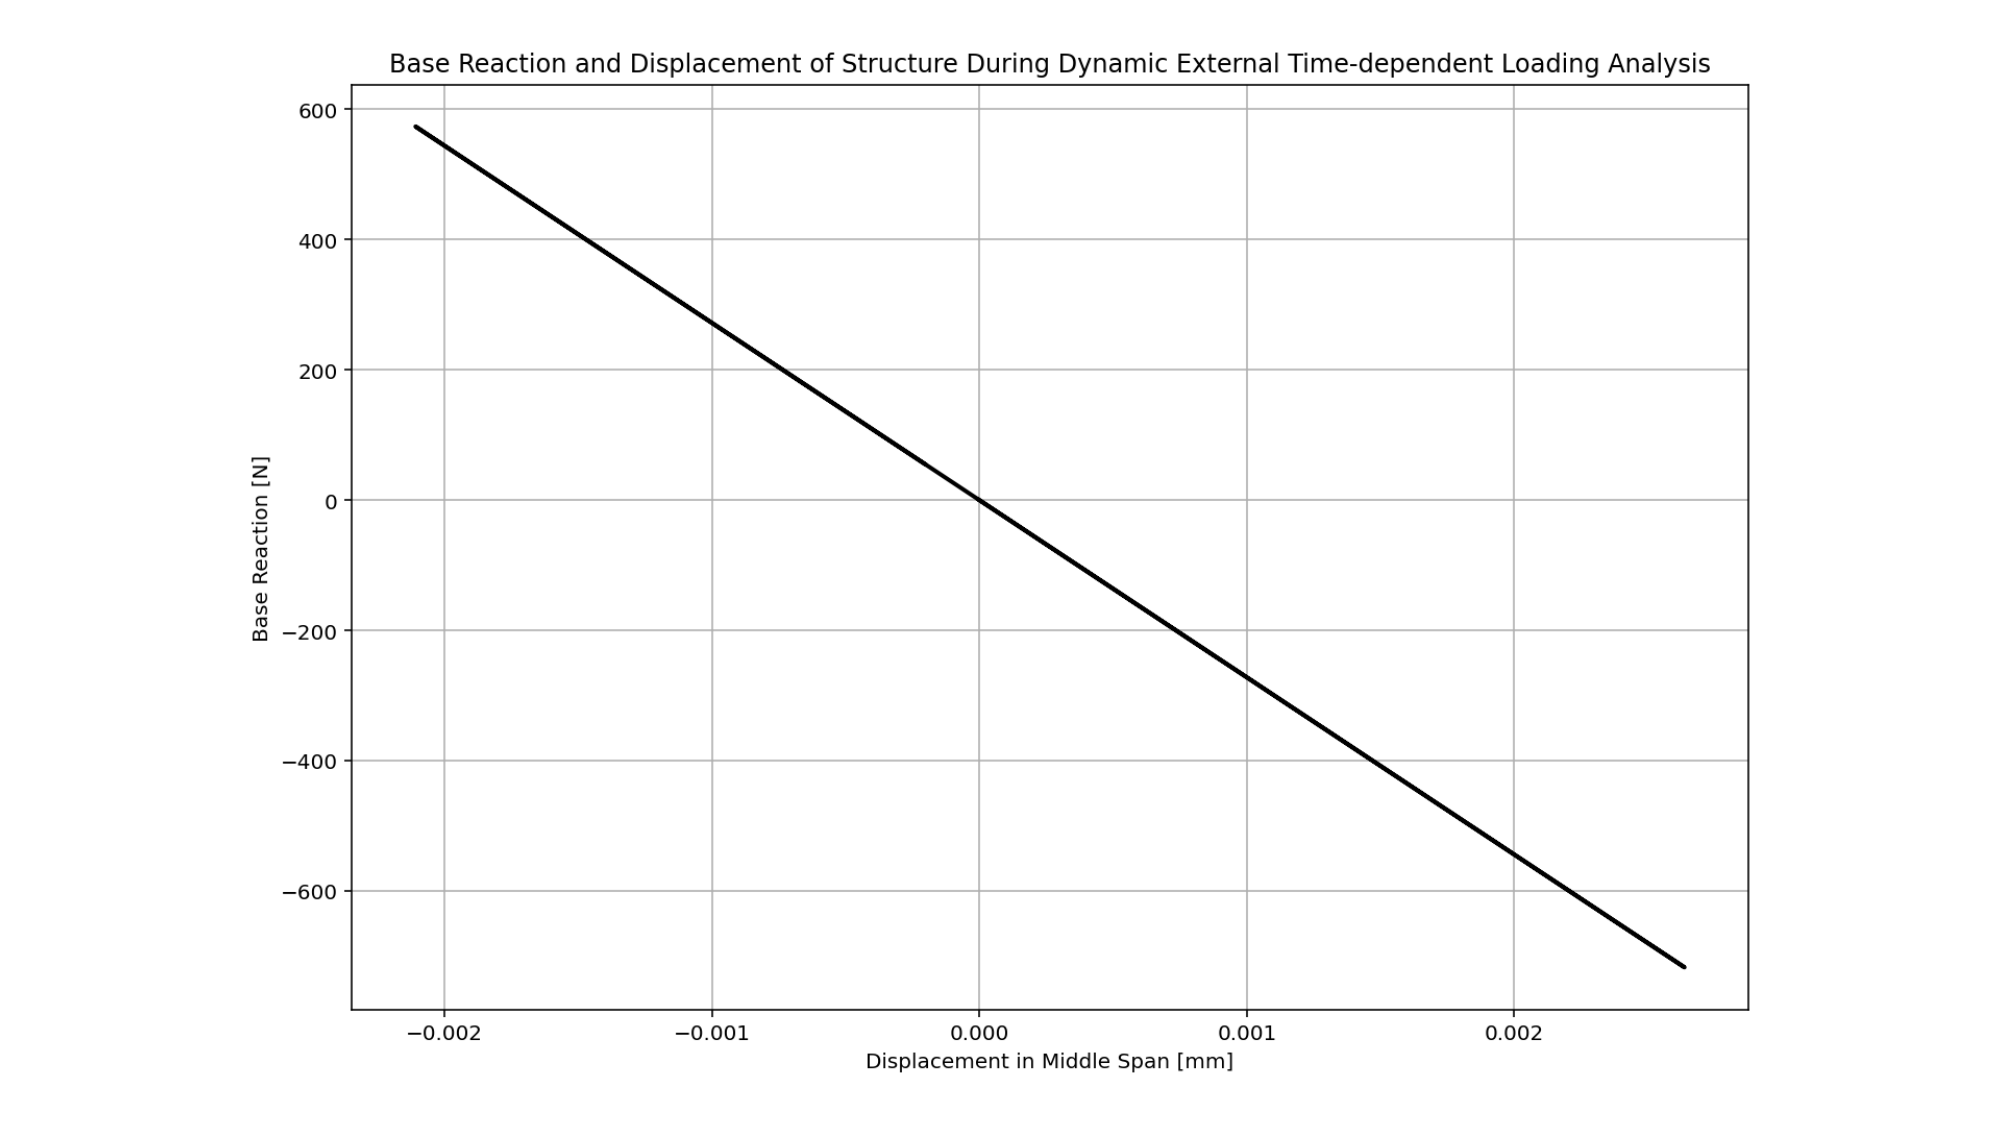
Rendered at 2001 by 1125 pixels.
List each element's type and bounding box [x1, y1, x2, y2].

picture [236, 37, 1764, 1087]
